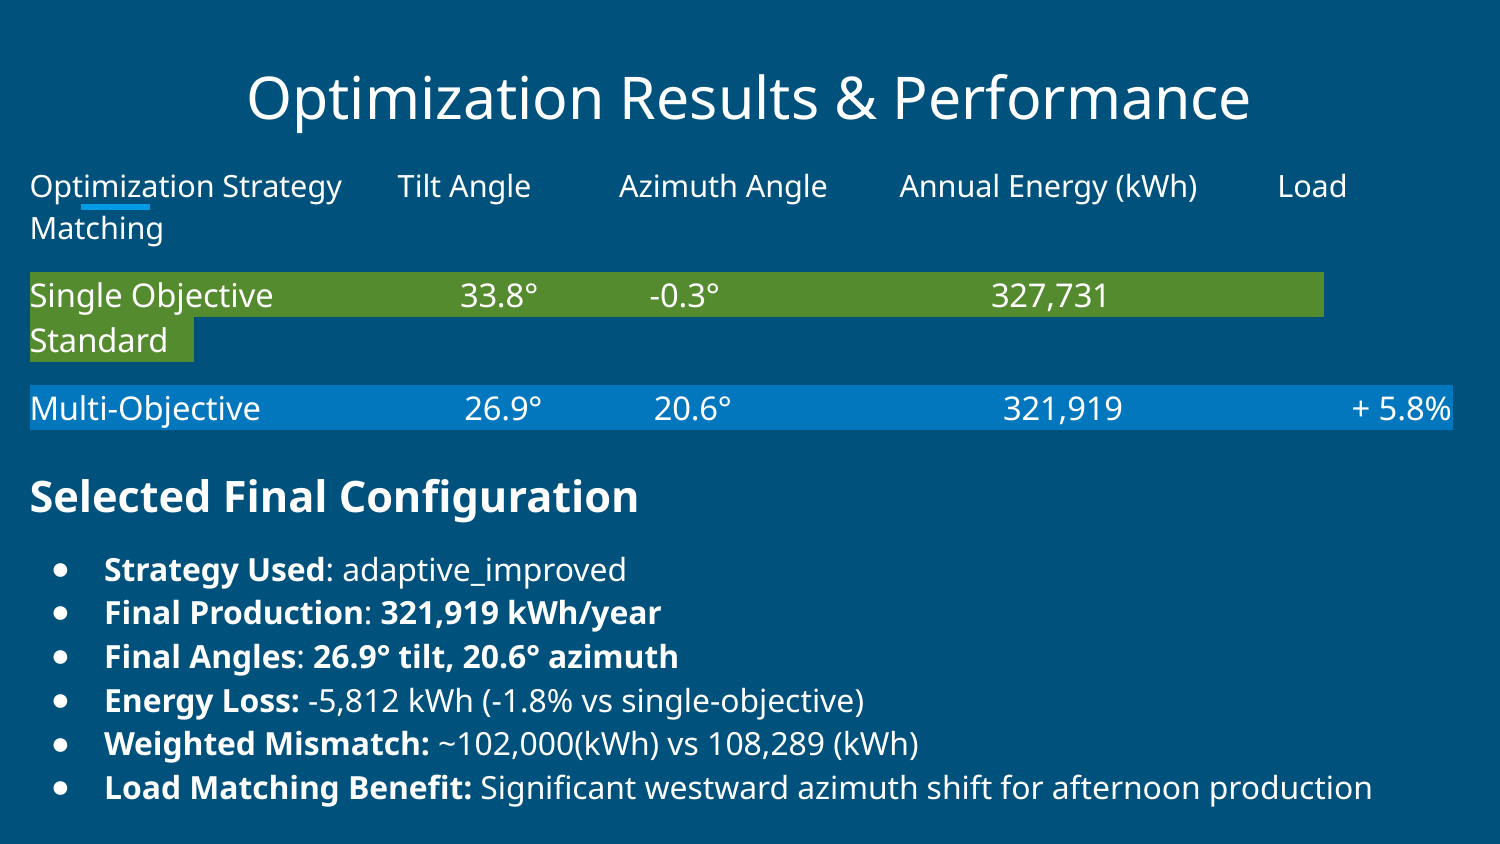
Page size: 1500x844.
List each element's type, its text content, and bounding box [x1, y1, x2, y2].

list Optimization Strategy Tilt Angle Azimuth Angle Annual Energy (kWh) Load Matching Single Objective 33.8° -0.3° 327,731 Standard Multi-Objective 26.9° 20.6° 321,919 + 5.8% Selected Final Configuration Strategy Used: adaptive_improved Final Production: 321,919 kWh/year Final Angles: 26.9° tilt, 20.6° azimuth Energy Loss: -5,812 kWh (-1.8% vs single-objective) Weighted Mismatch: ~102,000(kWh) vs 108,289 (kWh) Load Matching Benefit: Significant westward azimuth shift for afternoon production [14, 146, 1484, 827]
title Optimization Results & Performance [63, 34, 1437, 146]
